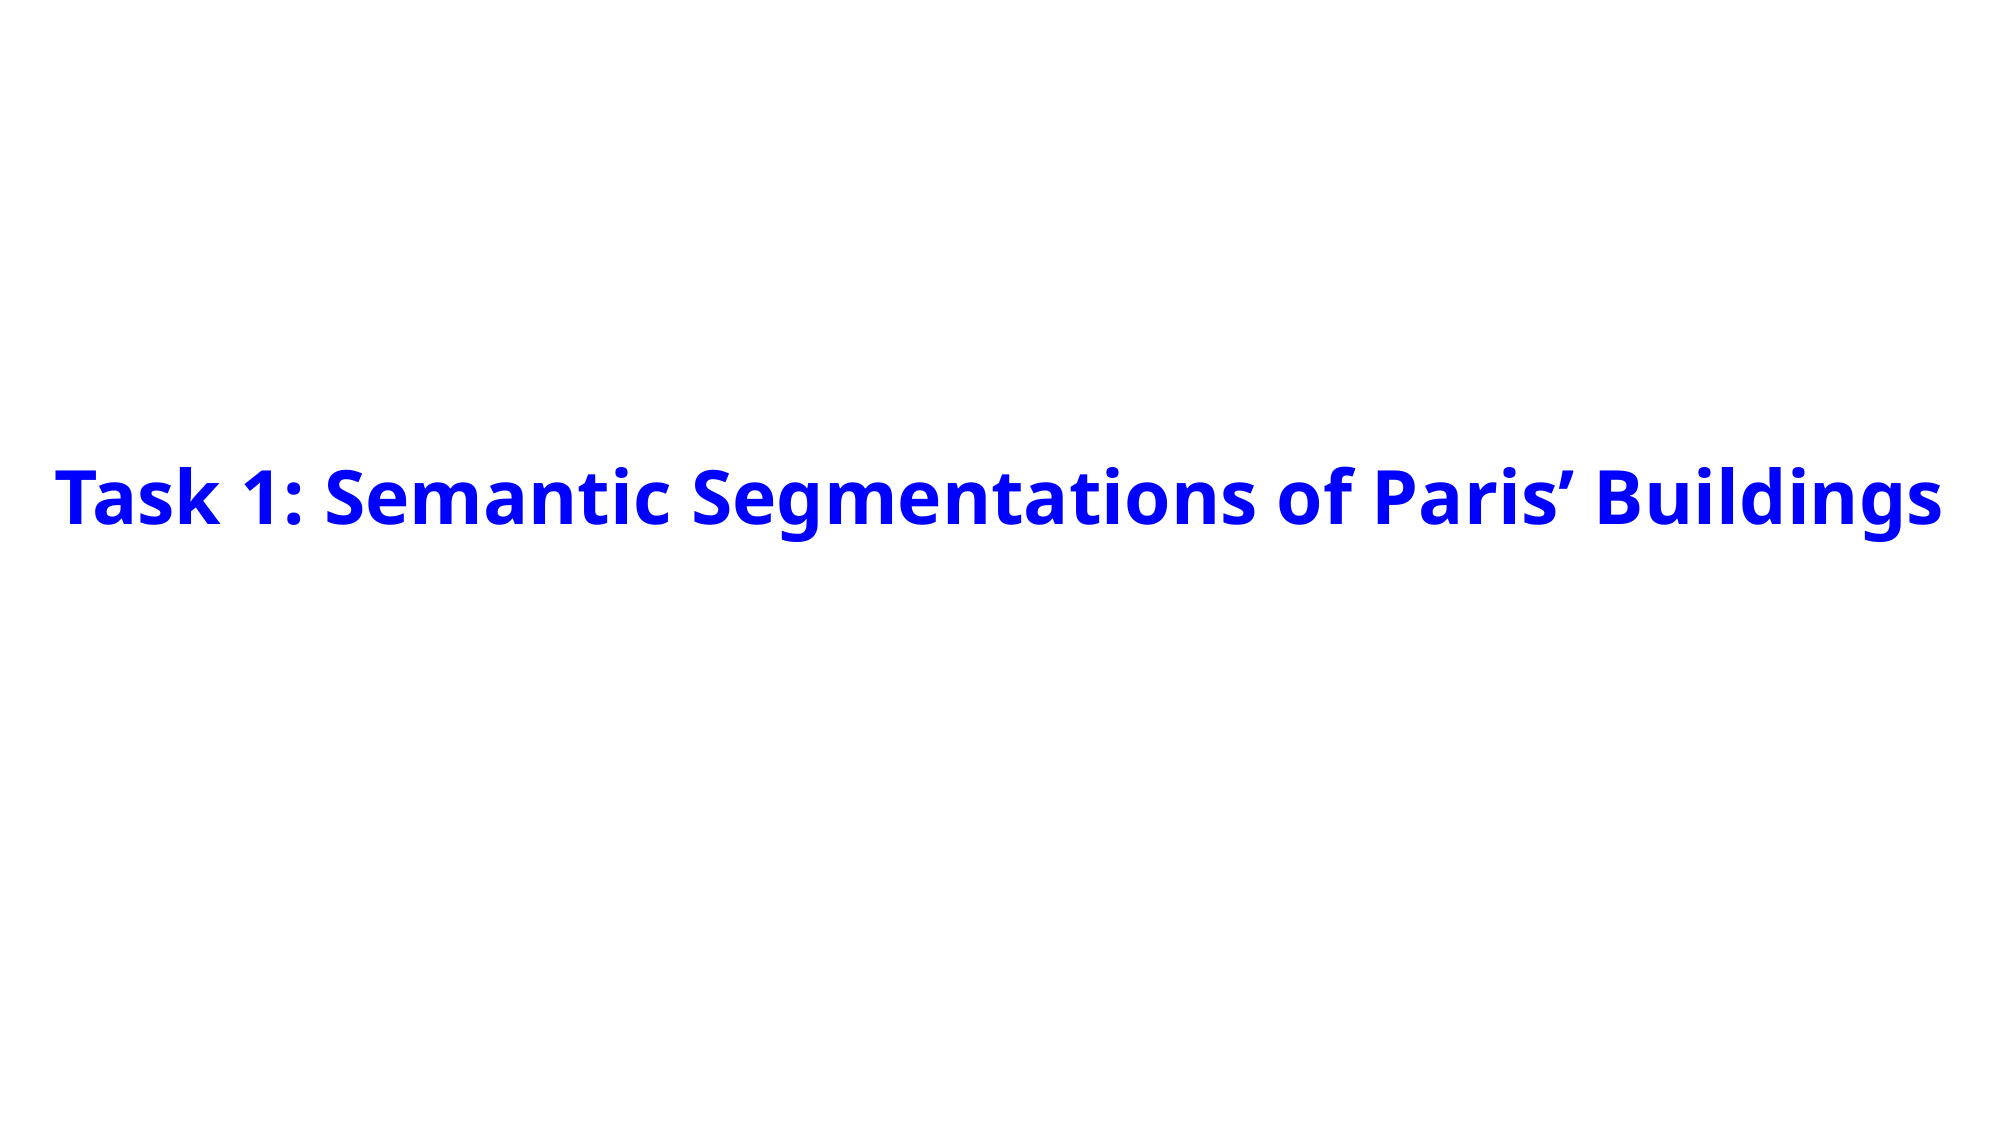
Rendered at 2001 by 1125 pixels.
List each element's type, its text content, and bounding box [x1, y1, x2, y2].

text_box Task 1: Semantic Segmentations of Paris’ Buildings [0, 442, 2000, 548]
